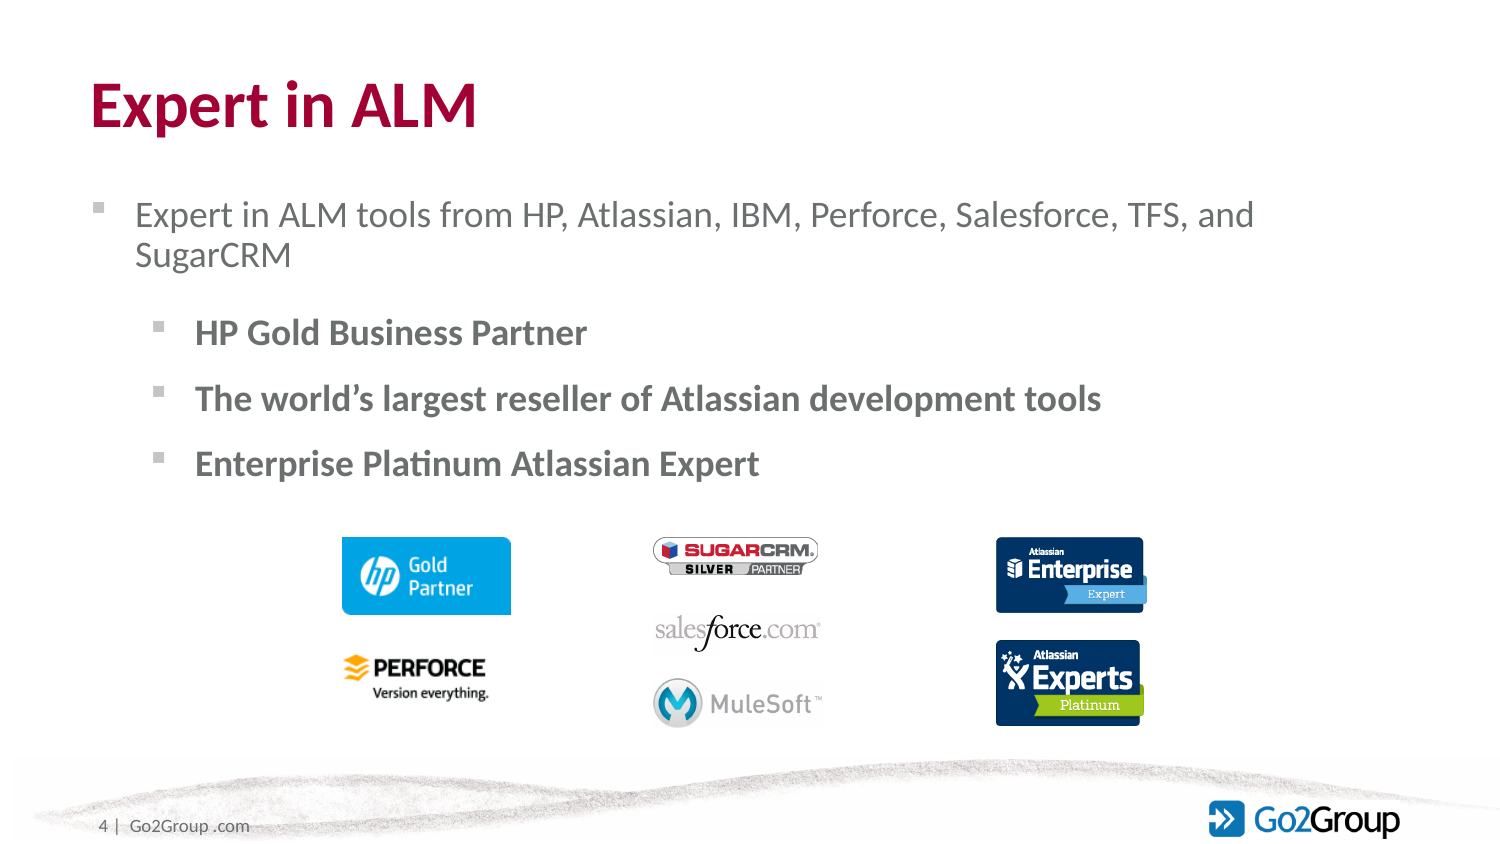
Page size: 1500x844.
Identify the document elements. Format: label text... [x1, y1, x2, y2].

title Expert in ALM [75, 28, 1425, 150]
picture [12, 756, 1500, 841]
list Expert in ALM tools from HP, Atlassian, IBM, Perforce, Salesforce, TFS, and SugarCRM HP Gold Business Partner The world’s largest reseller of Atlassian development tools Enterprise Platinum Atlassian Expert [75, 187, 1425, 556]
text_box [341, 537, 1147, 728]
slide_number 4 [75, 814, 108, 836]
footer | Go2Group .com [112, 814, 795, 836]
